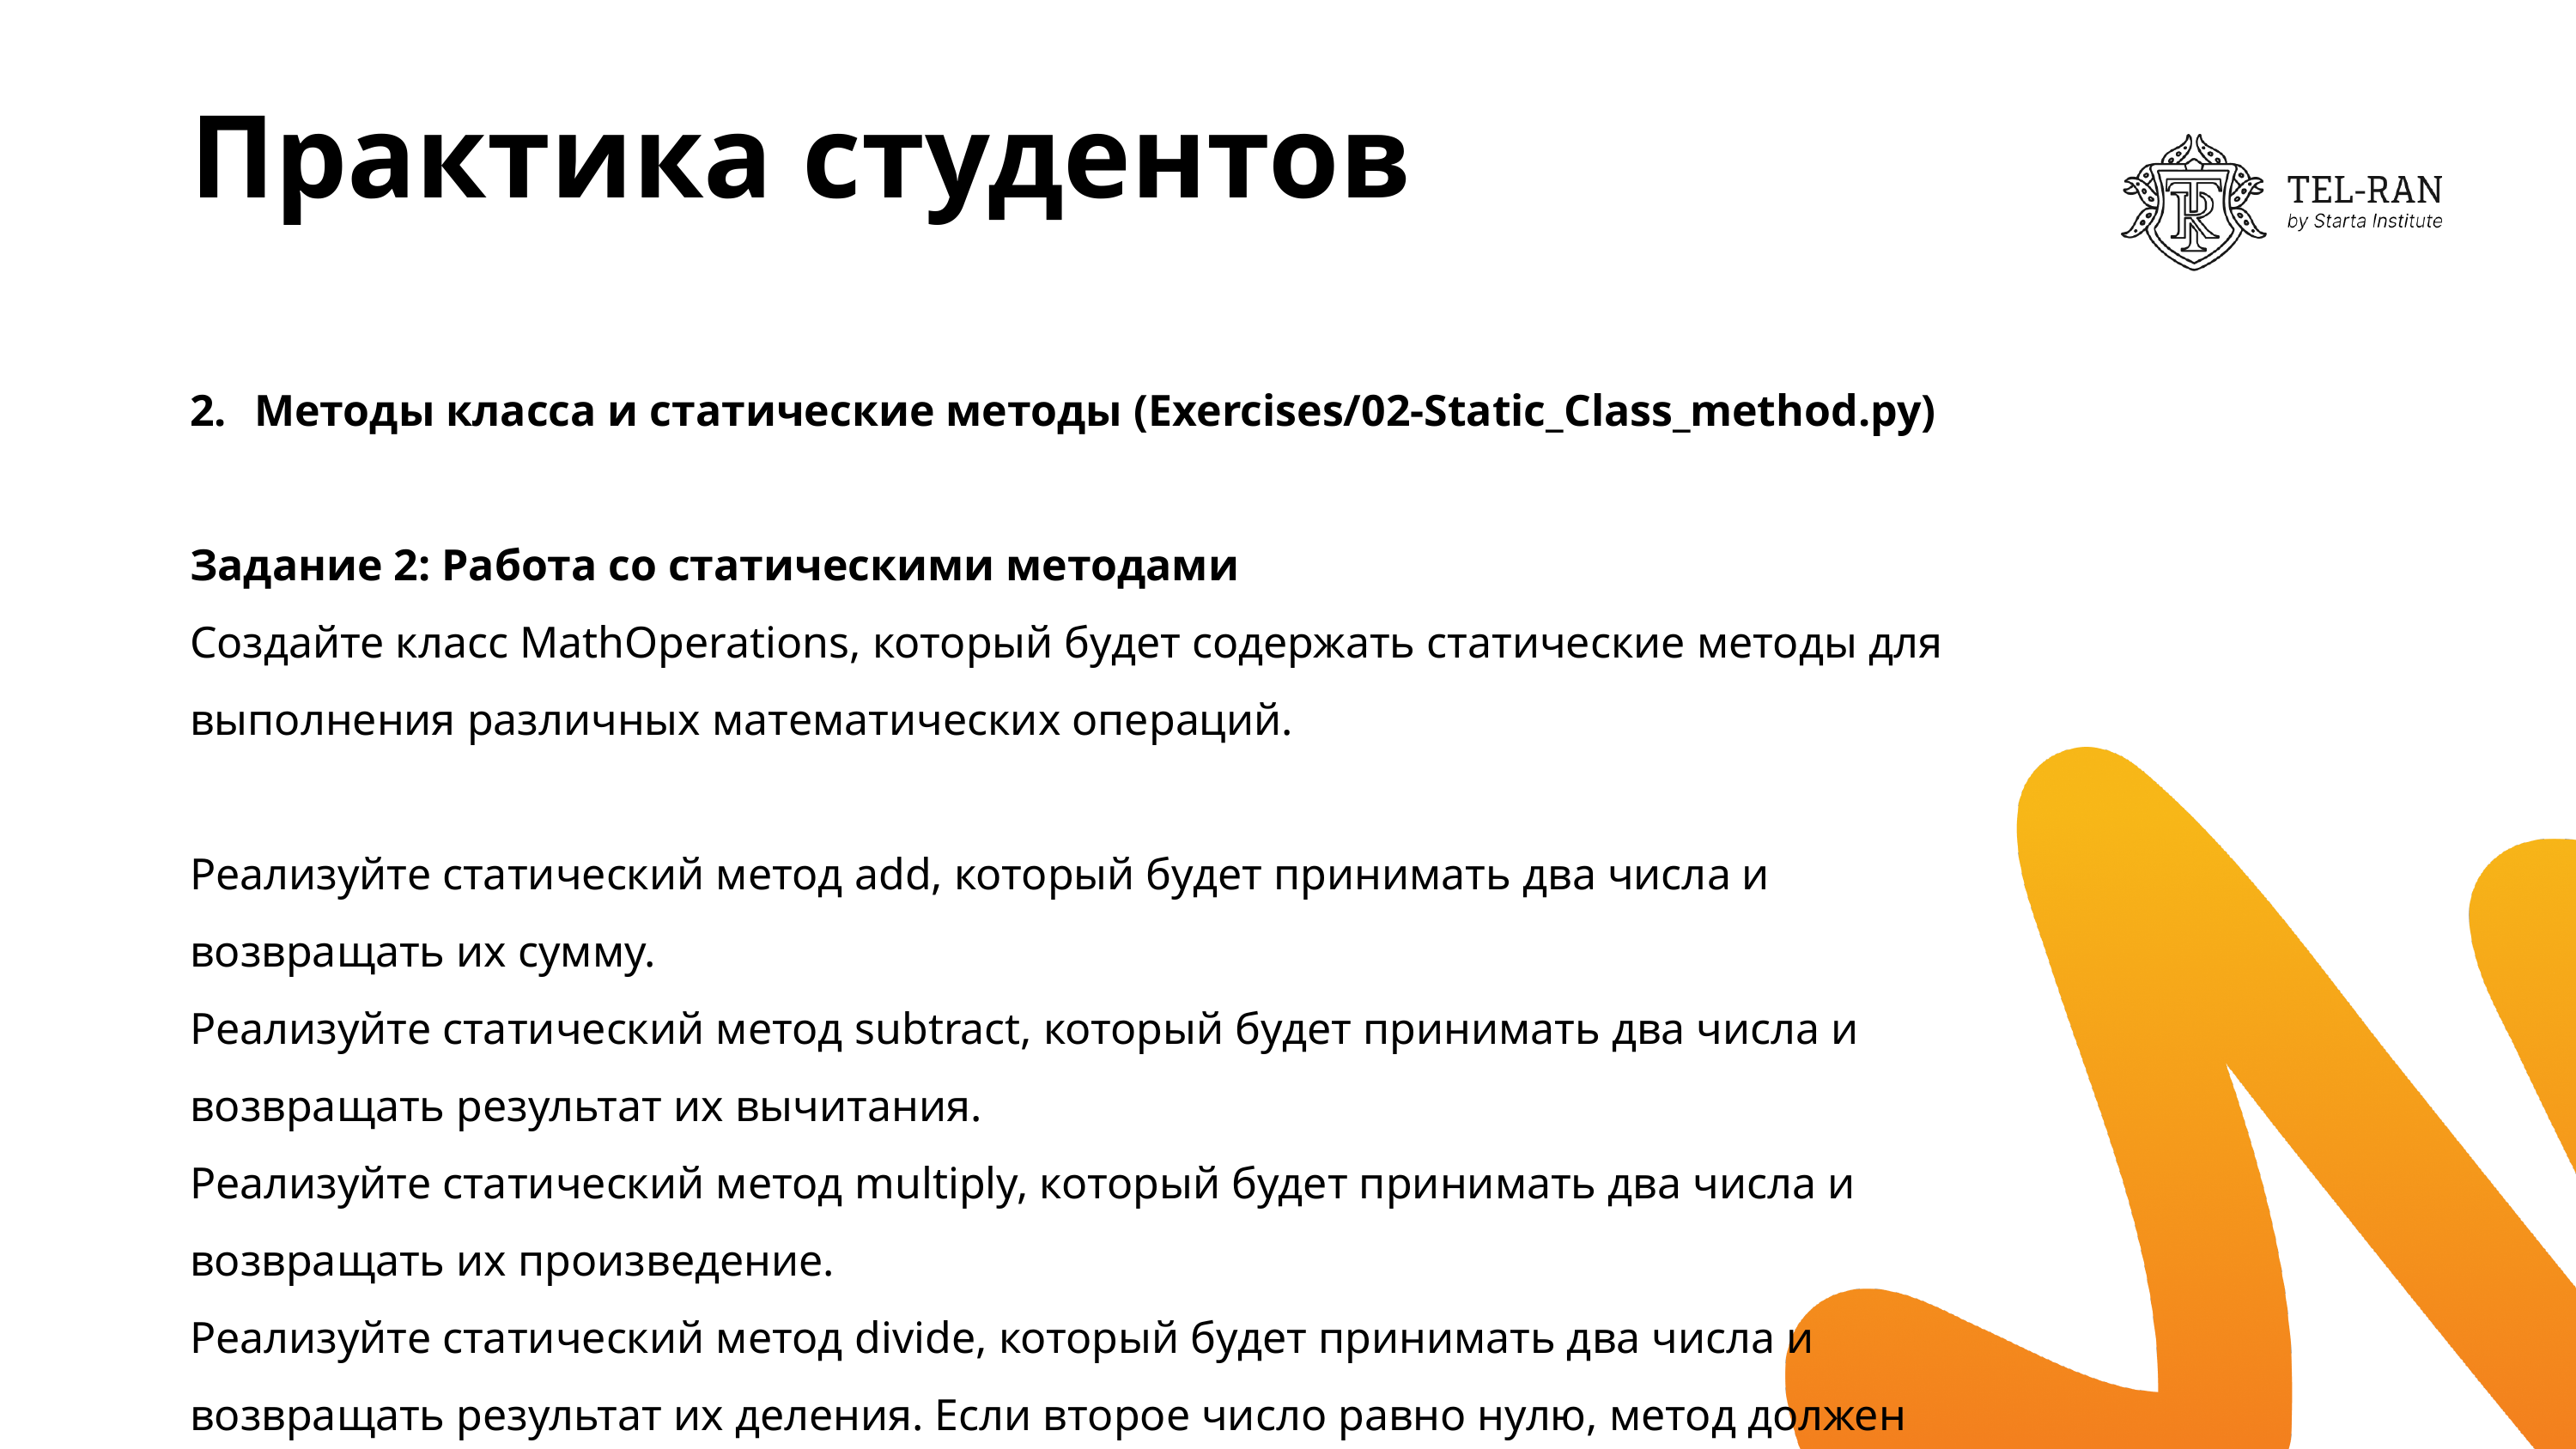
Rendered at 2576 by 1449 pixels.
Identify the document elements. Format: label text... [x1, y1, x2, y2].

picture [2121, 134, 2442, 271]
text_box Методы класса и статические методы (Exercises/02-Static_Class_method.py) Задание 2: Работа со статическими методами Создайте класс MathOperations, который будет содержать статические методы для выполнения различных математических операций. Реализуйте статический метод add, который будет принимать два числа и возвращать их сумму. Реализуйте статический метод subtract, который будет принимать два числа и возвращать результат их вычитания. Реализуйте статический метод multiply, который будет принимать два числа и возвращать их произведение. Реализуйте статический метод divide, который будет принимать два числа и возвращать результат их деления. Если второе число равно нулю, метод должен возвращать сообщение об ошибке. [177, 351, 2006, 1449]
picture [2006, 747, 2576, 1449]
title Практика студентов [177, 76, 2107, 358]
